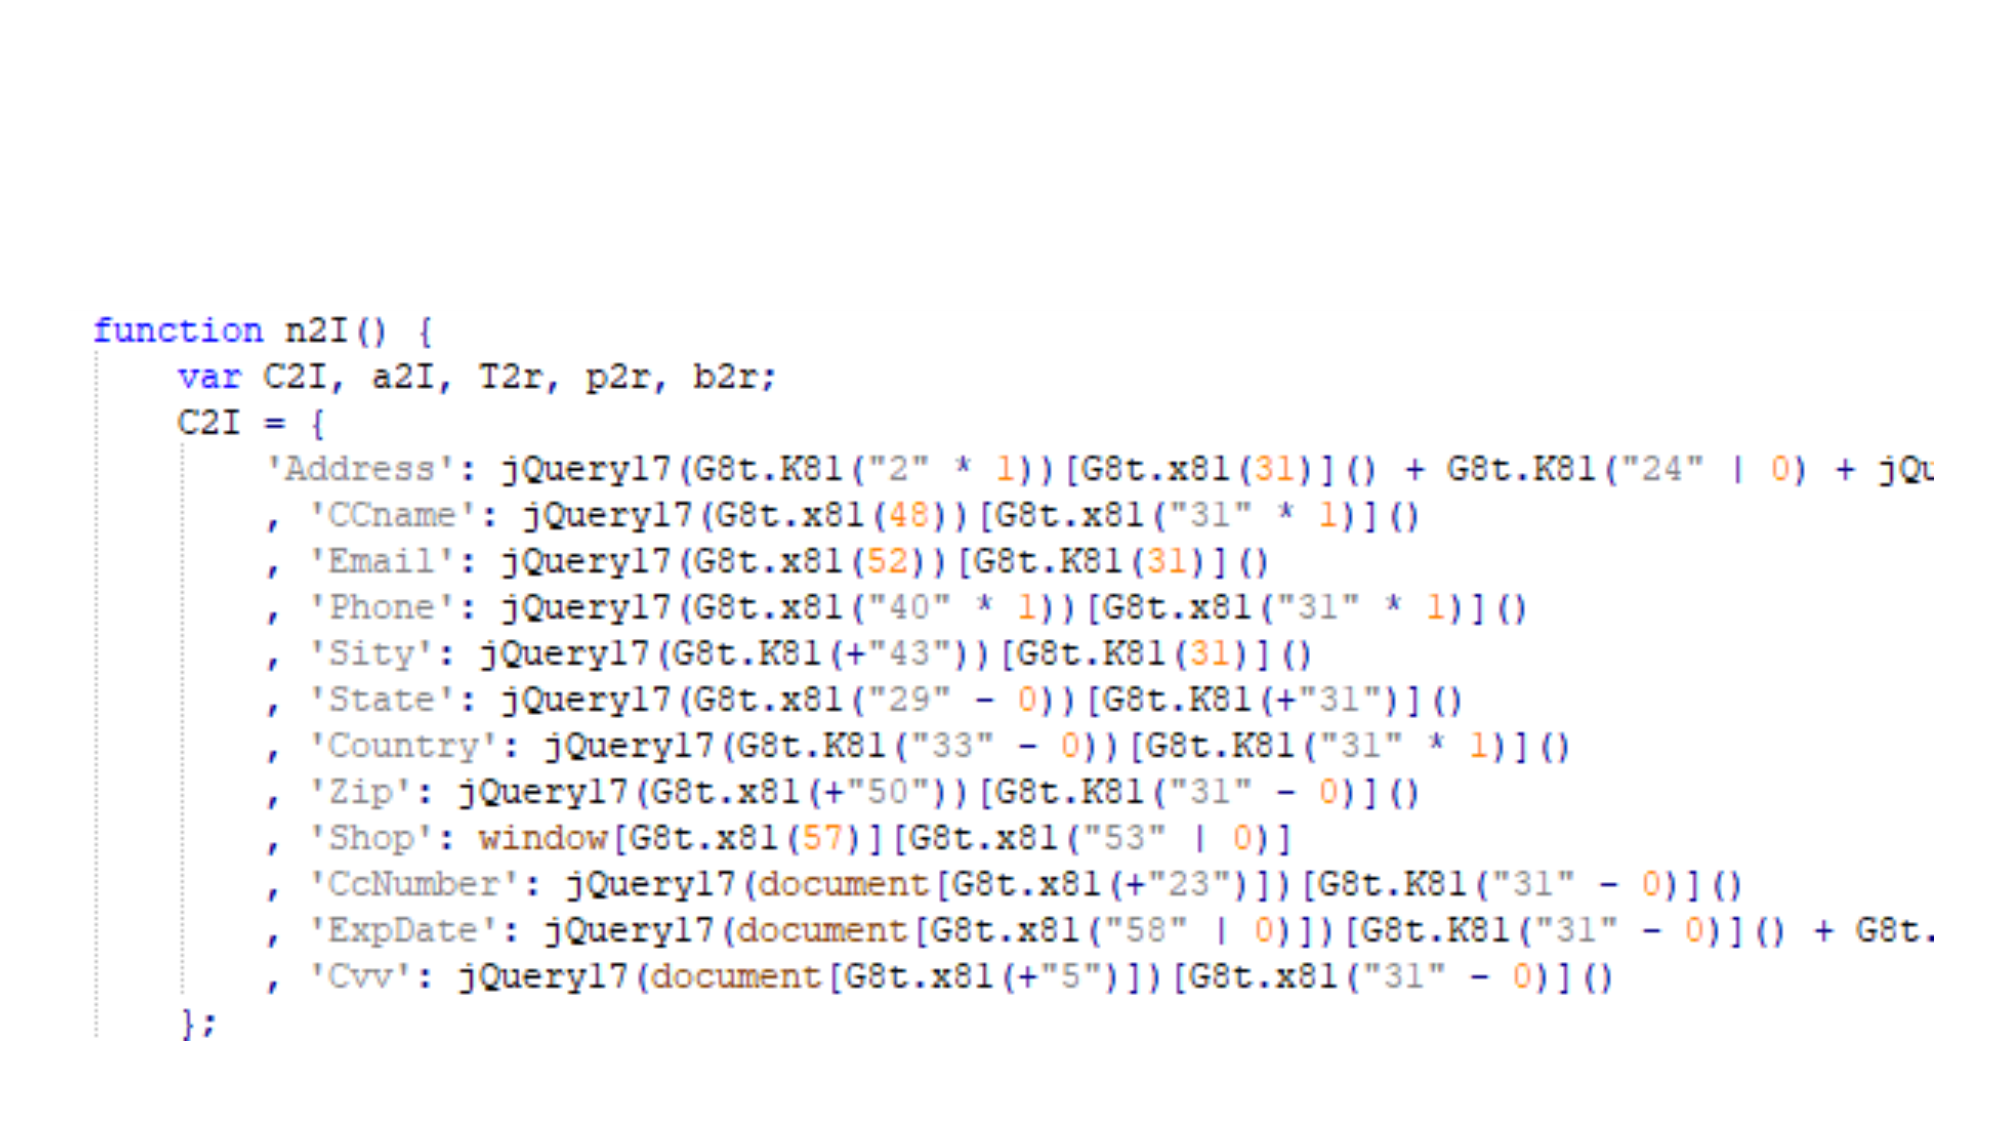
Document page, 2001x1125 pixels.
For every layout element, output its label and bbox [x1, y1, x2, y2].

list [65, 309, 1935, 1041]
